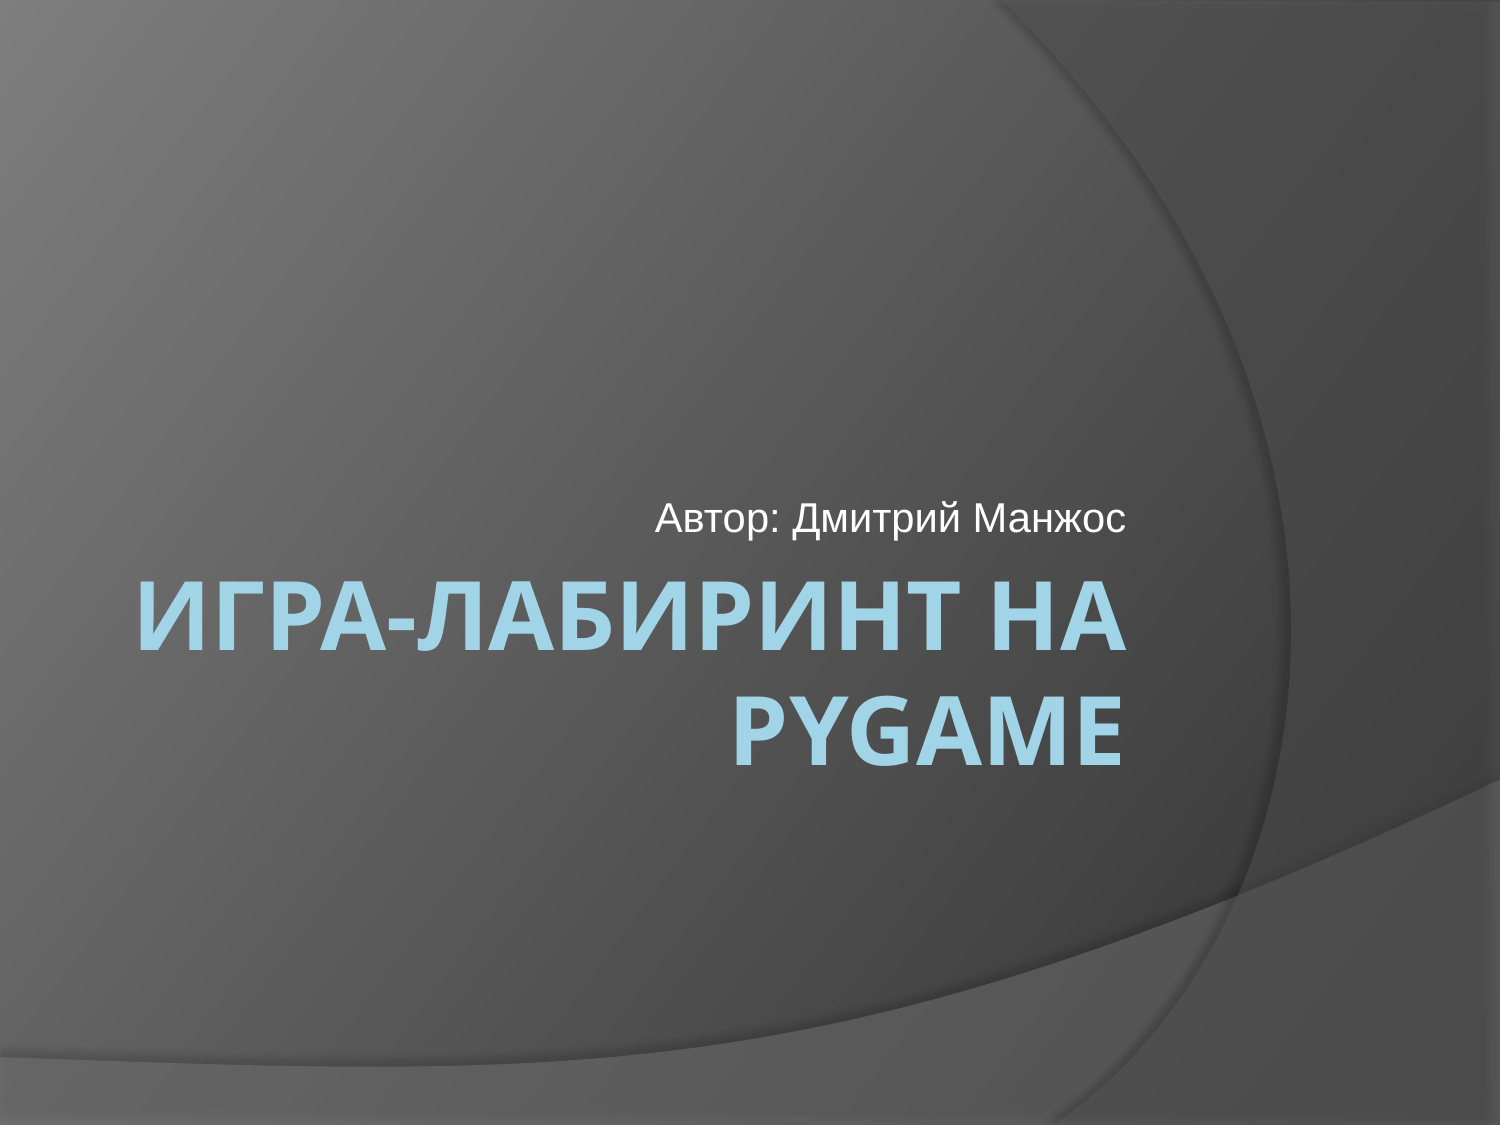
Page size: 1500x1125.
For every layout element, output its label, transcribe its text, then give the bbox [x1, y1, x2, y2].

title Игра-лабиринт на pygame [70, 547, 1134, 925]
subtitle Автор: Дмитрий Манжос [71, 253, 1134, 541]
